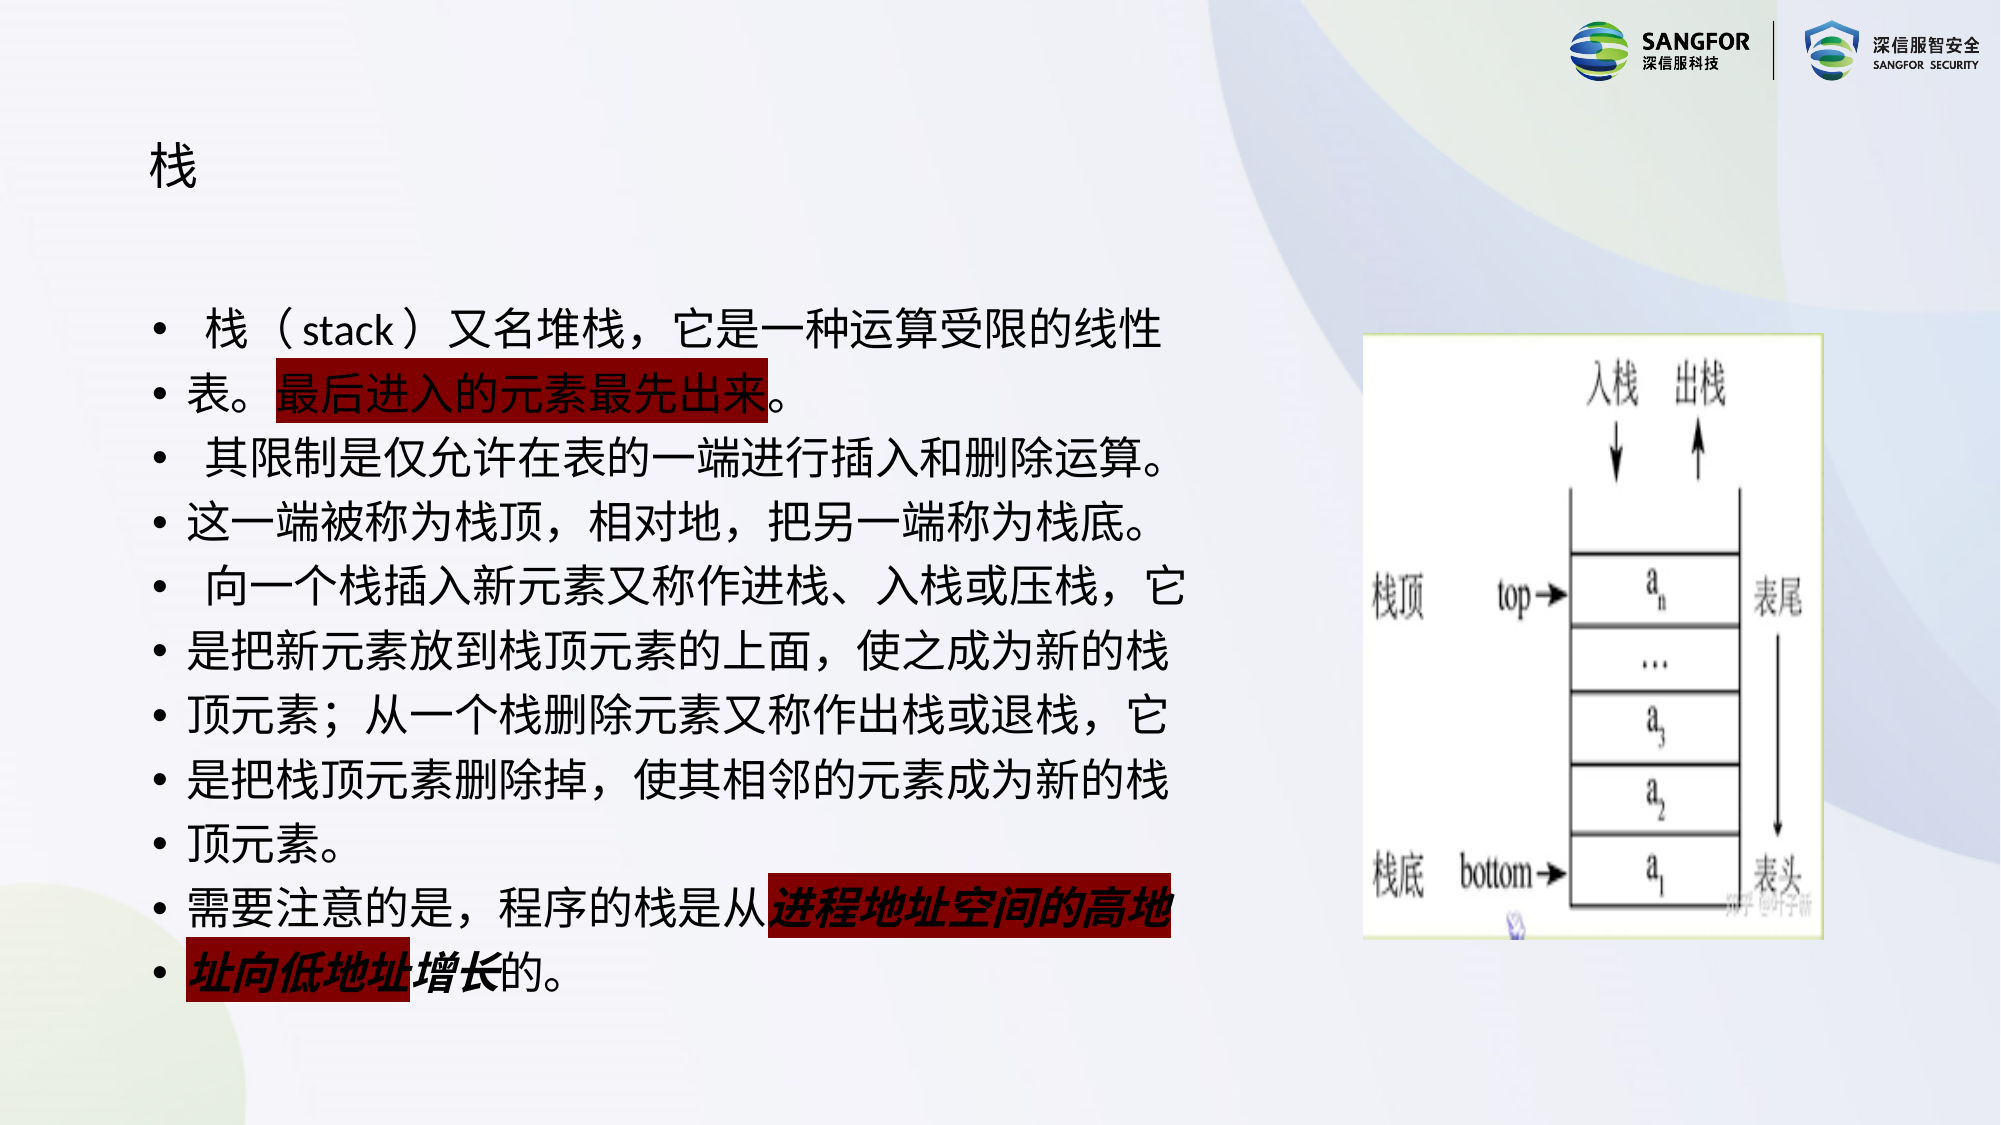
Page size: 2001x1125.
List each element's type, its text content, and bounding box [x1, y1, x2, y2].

text_box 栈（stack）又名堆栈，它是一种运算受限的线性 表。最后进入的元素最先出来。 其限制是仅允许在表的一端进行插入和删除运算。 这一端被称为栈顶，相对地，把另一端称为栈底。 向一个栈插入新元素又称作进栈、入栈或压栈，它 是把新元素放到栈顶元素的上面，使之成为新的栈 顶元素；从一个栈删除元素又称作出栈或退栈，它 是把栈顶元素删除掉，使其相邻的元素成为新的栈 顶元素。 需要注意的是，程序的栈是从进程地址空间的高地 址向低地址增长的。 [137, 299, 1863, 1014]
picture [0, 0, 2001, 1125]
title 栈 [137, 59, 1863, 278]
